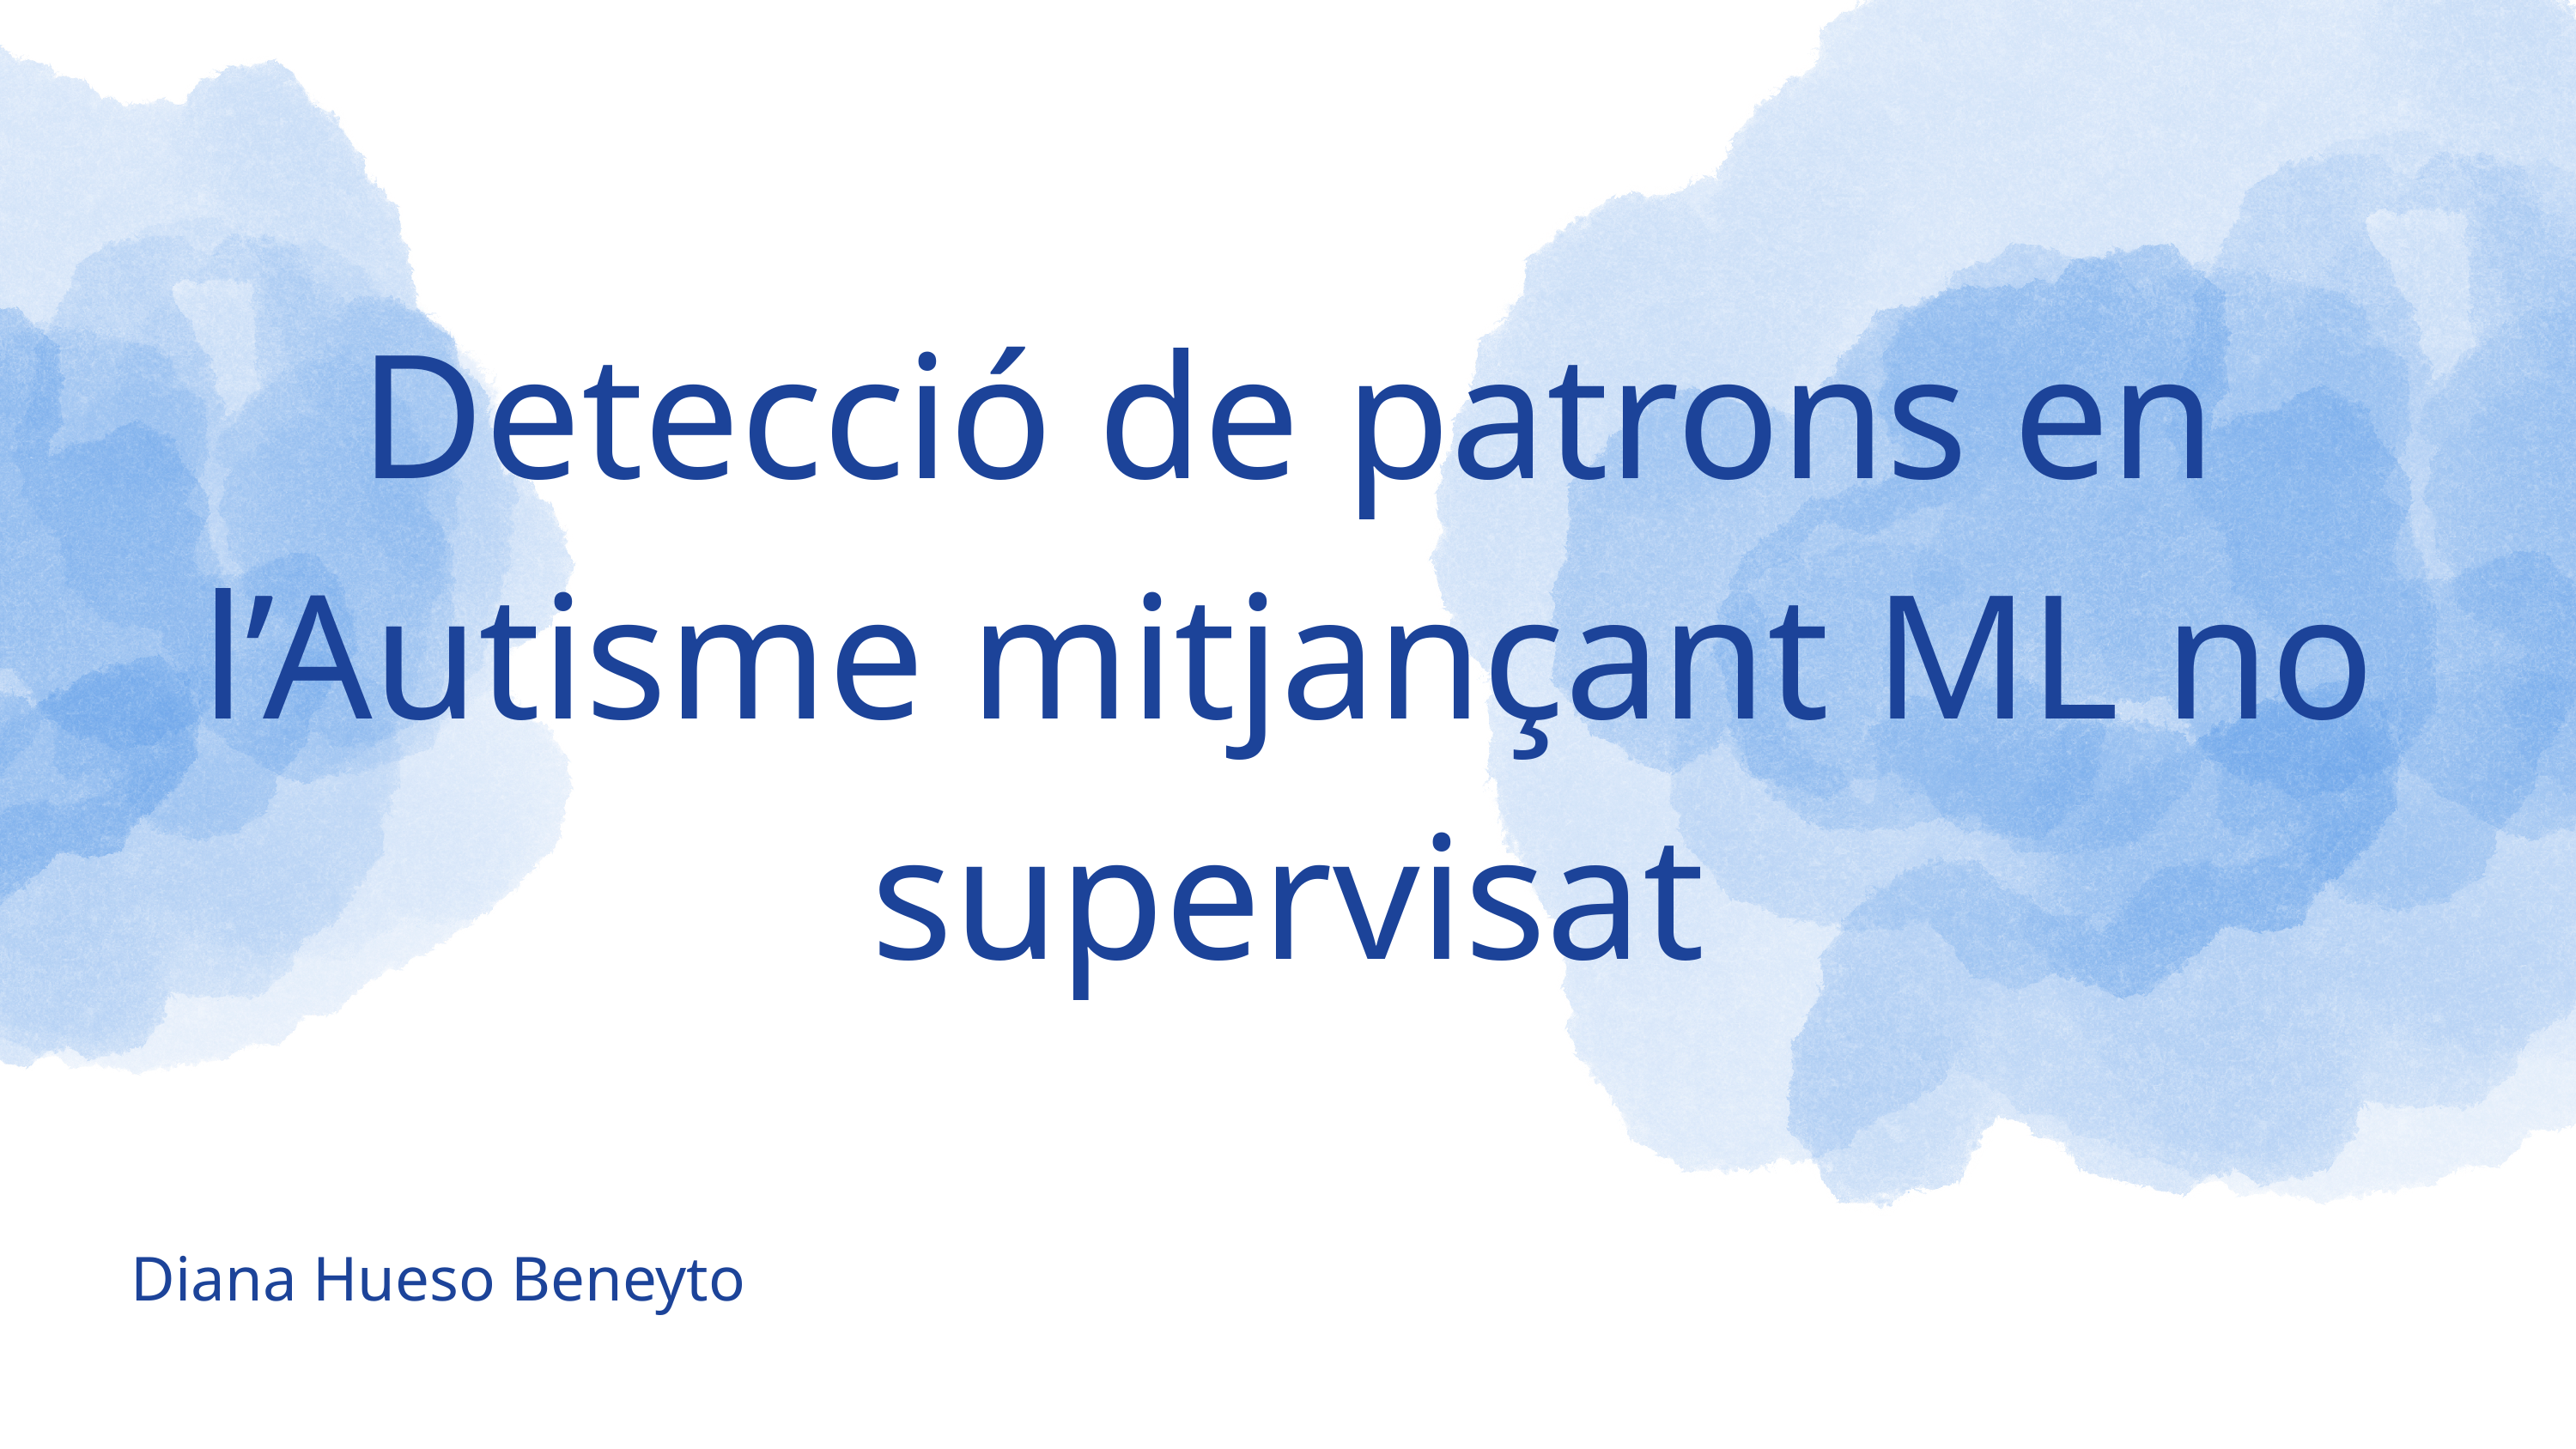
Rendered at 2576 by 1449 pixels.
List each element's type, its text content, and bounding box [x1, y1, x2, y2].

text_box Diana Hueso Beneyto [131, 1228, 1101, 1314]
text_box [0, 38, 580, 1084]
text_box Detecció de patrons en l’Autisme mitjançant ML no supervisat [197, 272, 2379, 994]
text_box [1424, 0, 2576, 1216]
